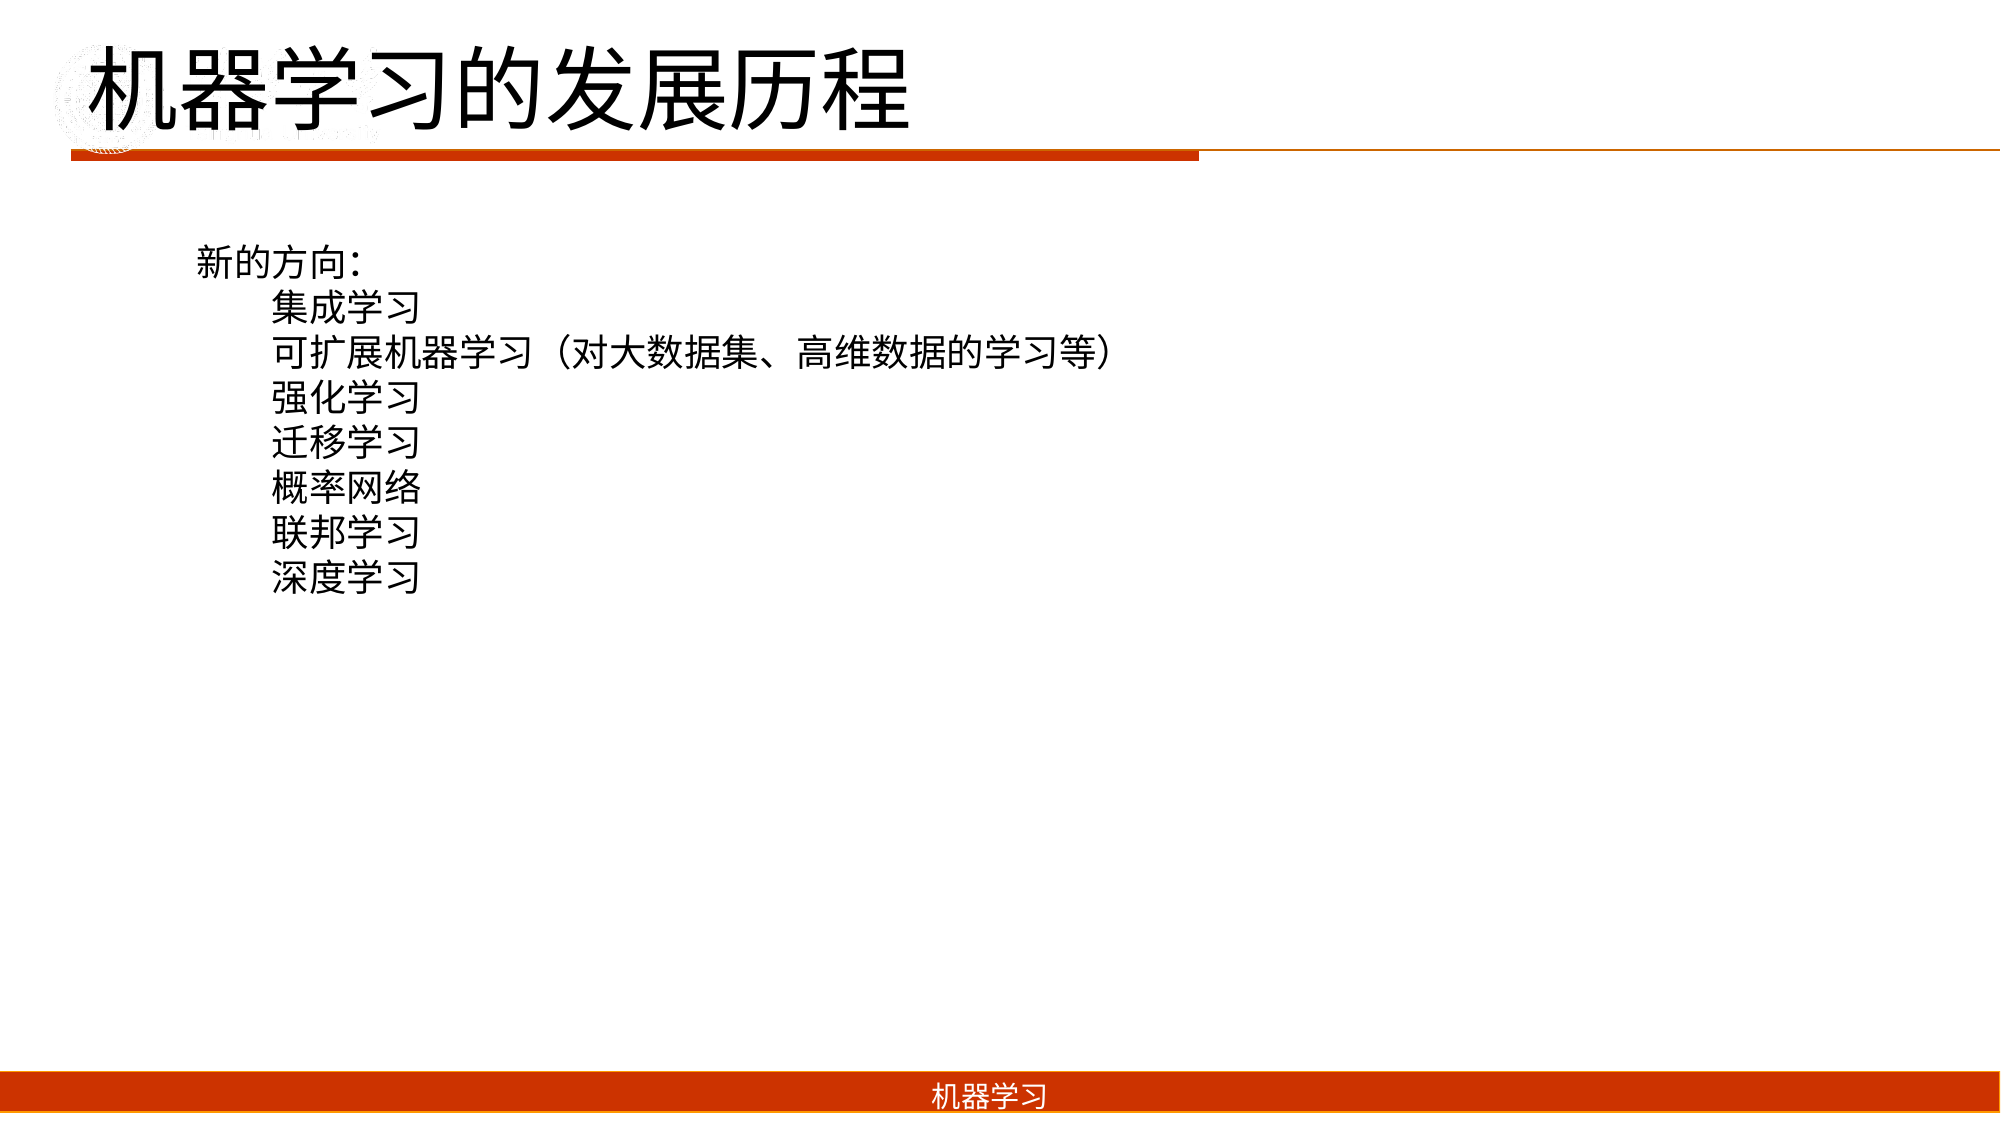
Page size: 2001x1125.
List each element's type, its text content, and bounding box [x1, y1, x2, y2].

picture [53, 43, 381, 154]
text_box 机器学习的发展历程 [71, 0, 1878, 188]
list 新的方向： 集成学习 可扩展机器学习（对大数据集、高维数据的学习等） 强化学习 迁移学习 概率网络 联邦学习 深度学习 [181, 231, 1564, 1026]
